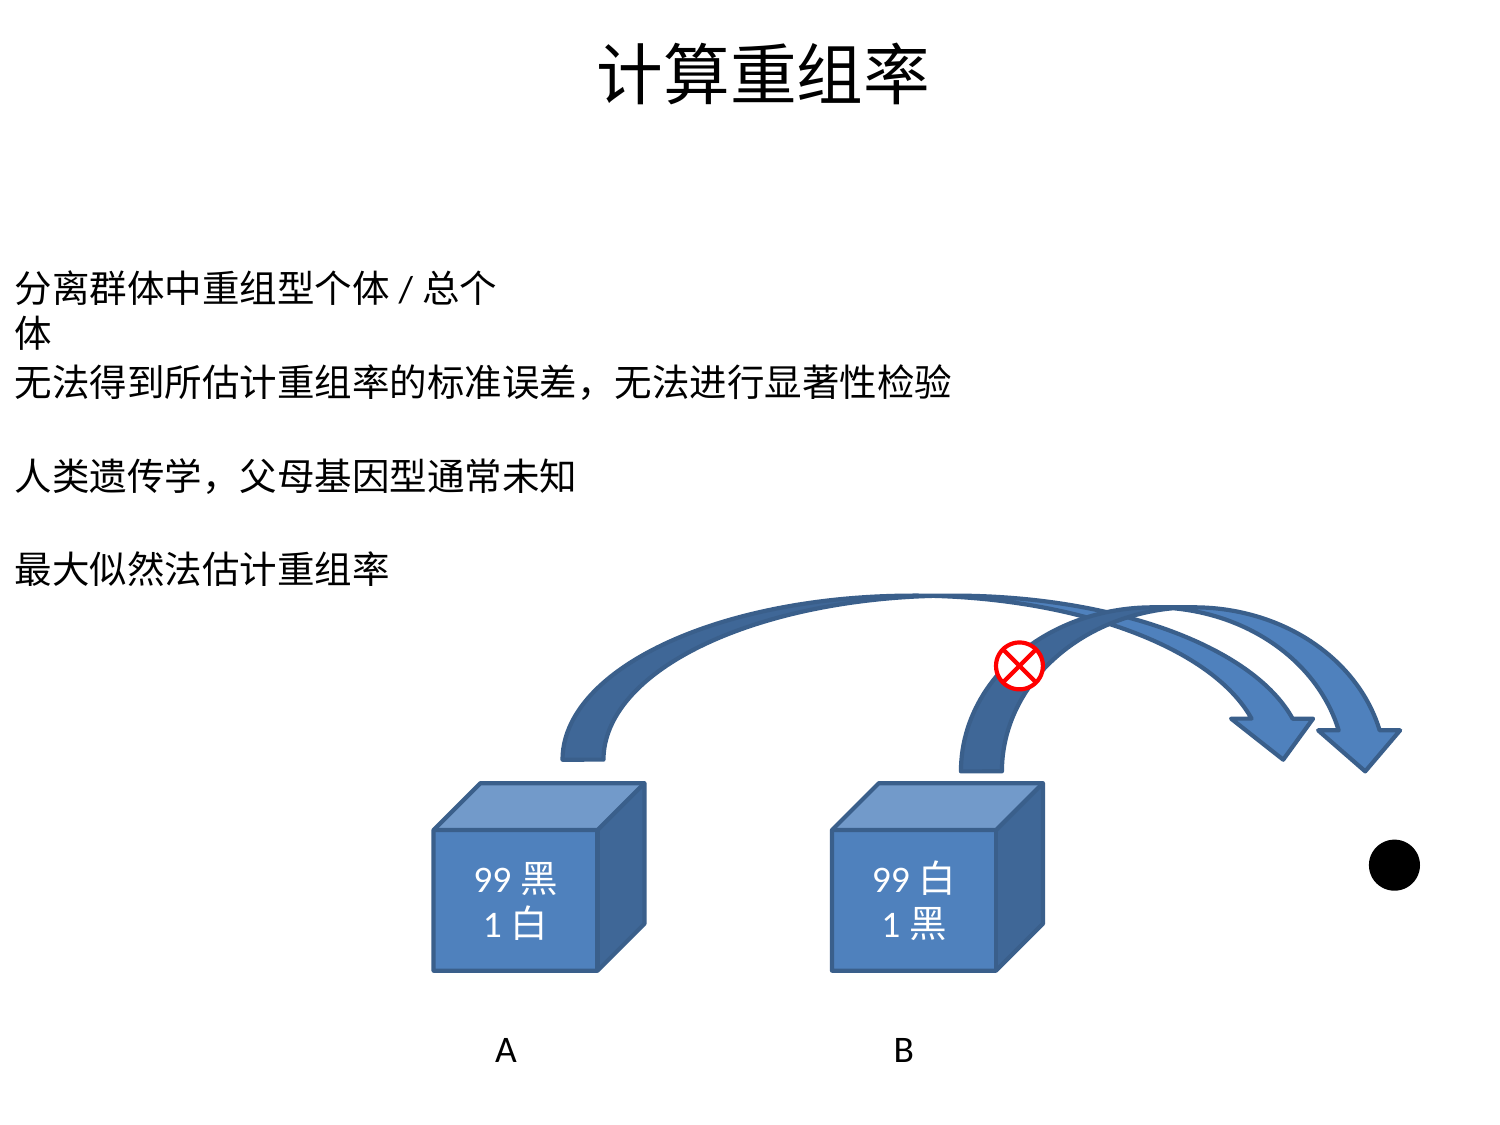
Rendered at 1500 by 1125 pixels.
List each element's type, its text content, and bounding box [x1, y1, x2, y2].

text_box [1111, 617, 1315, 762]
text_box 分离群体中重组型个体/总个体 [0, 257, 539, 351]
title 计算重组率 [88, 8, 1439, 138]
text_box [1368, 839, 1421, 891]
text_box [993, 640, 1046, 692]
text_box 99黑 1白 [431, 781, 647, 973]
text_box 无法得到所估计重组率的标准误差，无法进行显著性检验 [0, 351, 1090, 412]
text_box 最大似然法估计重组率 [0, 538, 422, 599]
text_box [1031, 605, 1403, 774]
text_box 人类遗传学，父母基因型通常未知 [0, 445, 622, 505]
text_box 99白 1黑 [829, 781, 1046, 973]
text_box [560, 593, 1106, 762]
text_box [839, 786, 1036, 827]
text_box [441, 786, 637, 827]
text_box A [480, 1017, 539, 1078]
text_box B [878, 1017, 938, 1078]
text_box [958, 674, 1030, 774]
